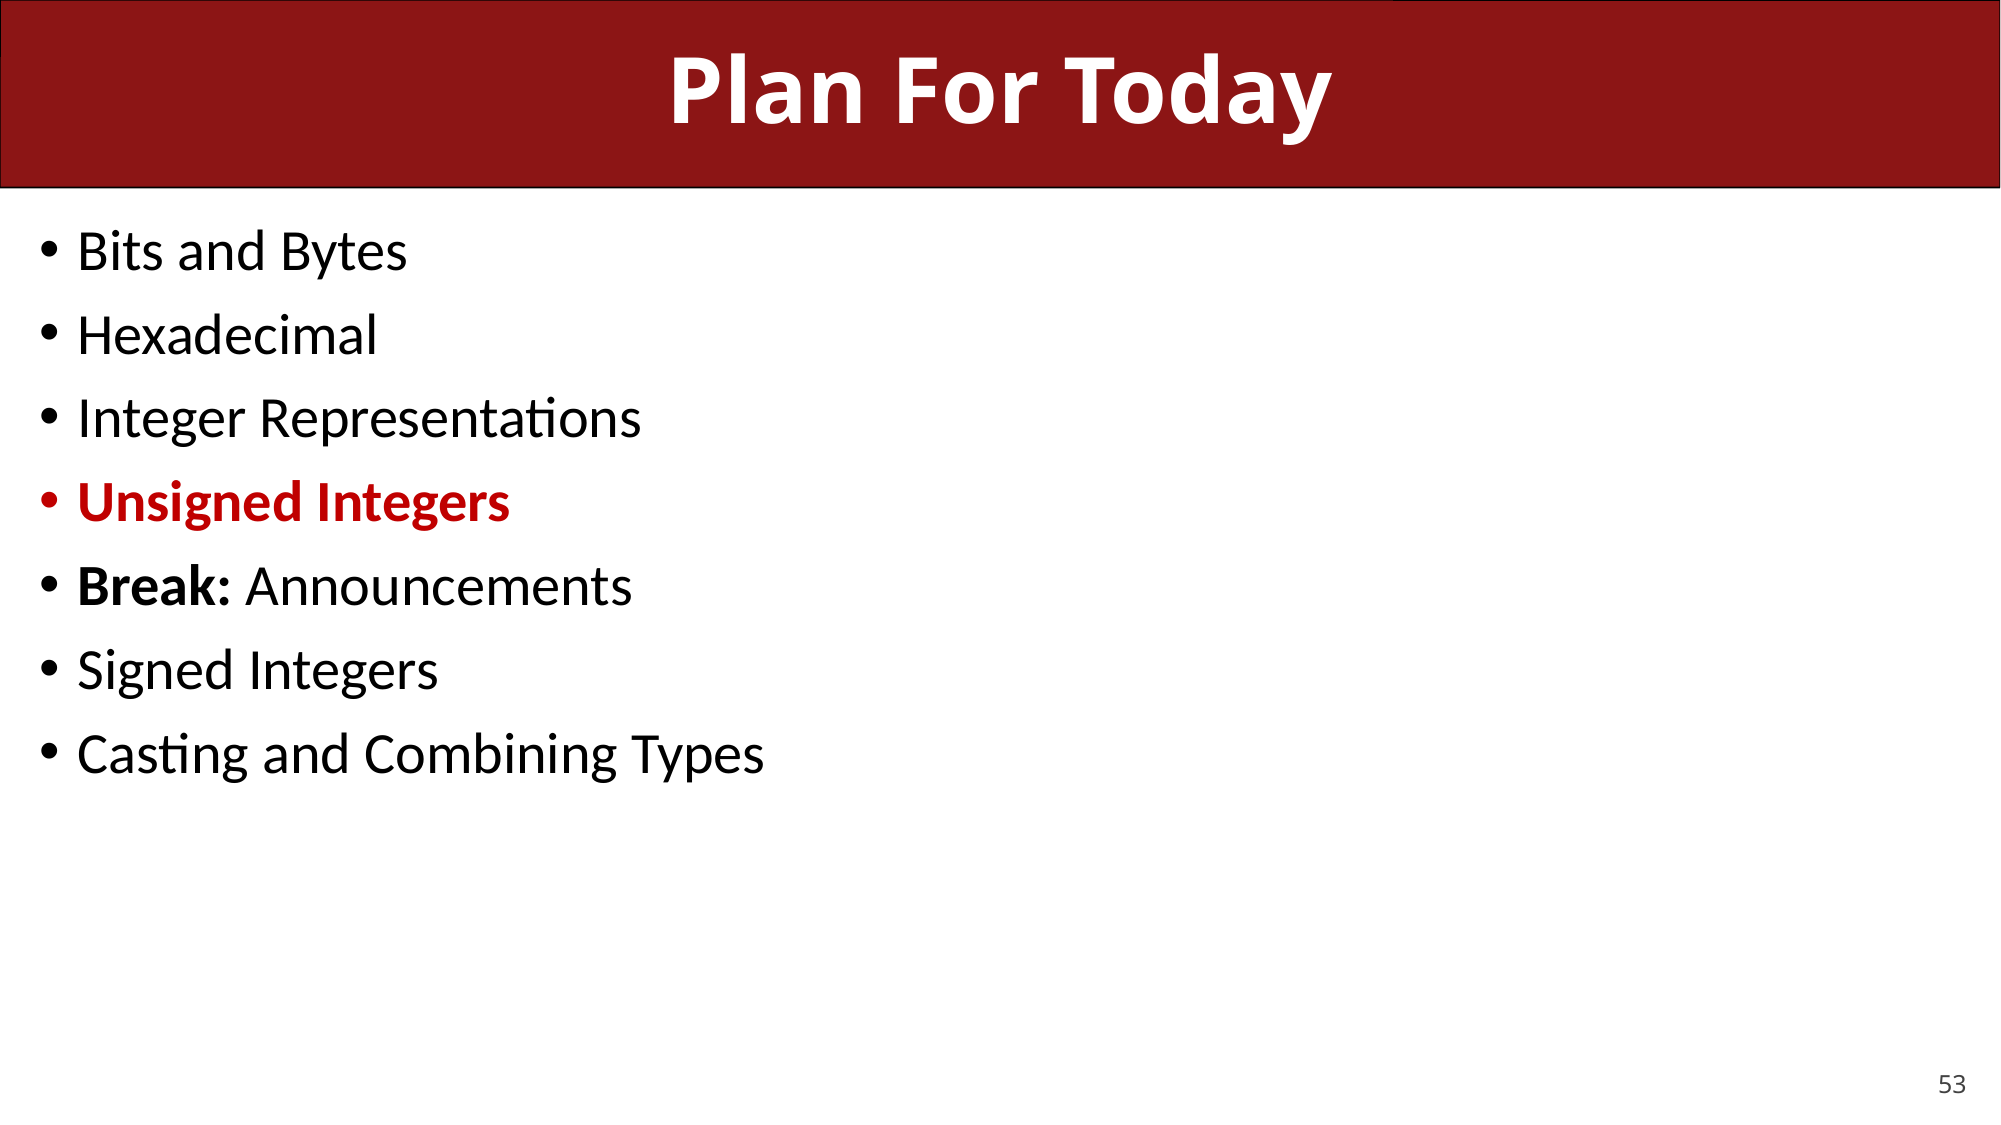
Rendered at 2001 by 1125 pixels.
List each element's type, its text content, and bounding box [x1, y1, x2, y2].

title Plan For Today [75, 0, 1925, 188]
list Bits and Bytes Hexadecimal Integer Representations Unsigned Integers Break: Announcements Signed Integers Casting and Combining Types [24, 212, 1963, 1063]
